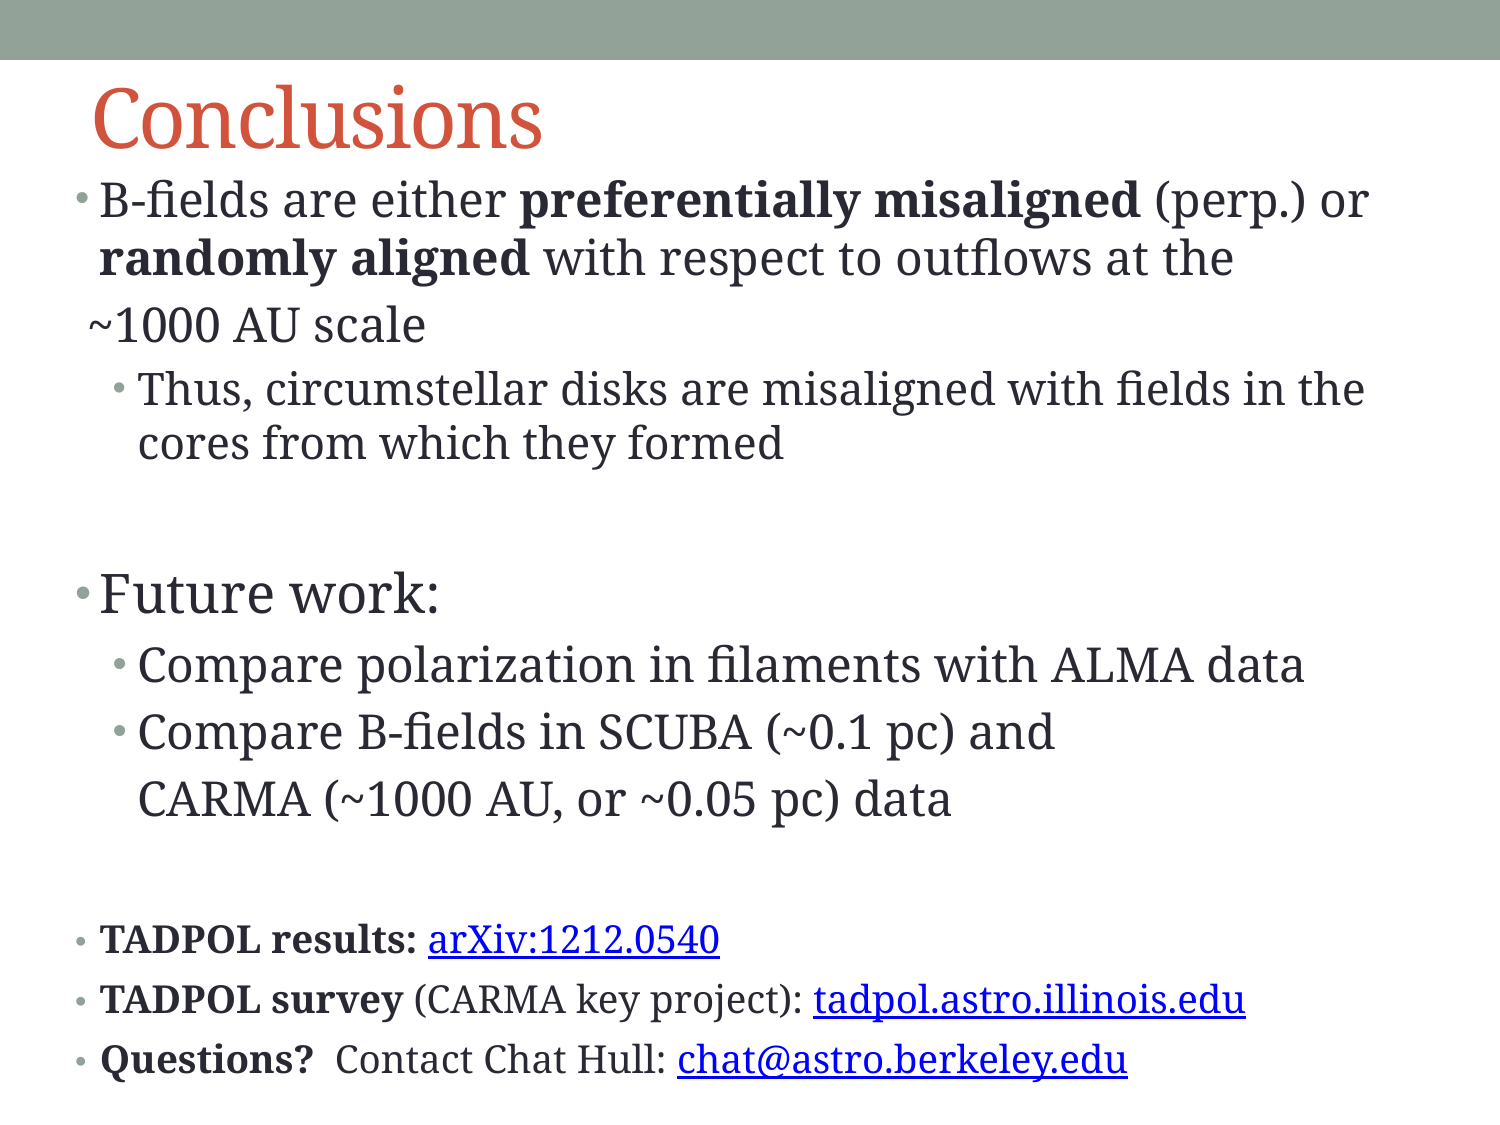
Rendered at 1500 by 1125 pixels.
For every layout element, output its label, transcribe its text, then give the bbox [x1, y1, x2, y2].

title Conclusions [75, 33, 1425, 76]
list B-fields are either preferentially misaligned (perp.) or randomly aligned with respect to outflows at the ~1000 AU scale Thus, circumstellar disks are misaligned with fields in the cores from which they formed Future work: Compare polarization in filaments with ALMA data Compare B-fields in SCUBA (~0.1 pc) and CARMA (~1000 AU, or ~0.05 pc) data TADPOL results: arXiv:1212.0540 TADPOL survey (CARMA key project): tadpol.astro.illinois.edu Questions? Contact Chat Hull: chat@astro.berkeley.edu [60, 76, 1486, 1104]
